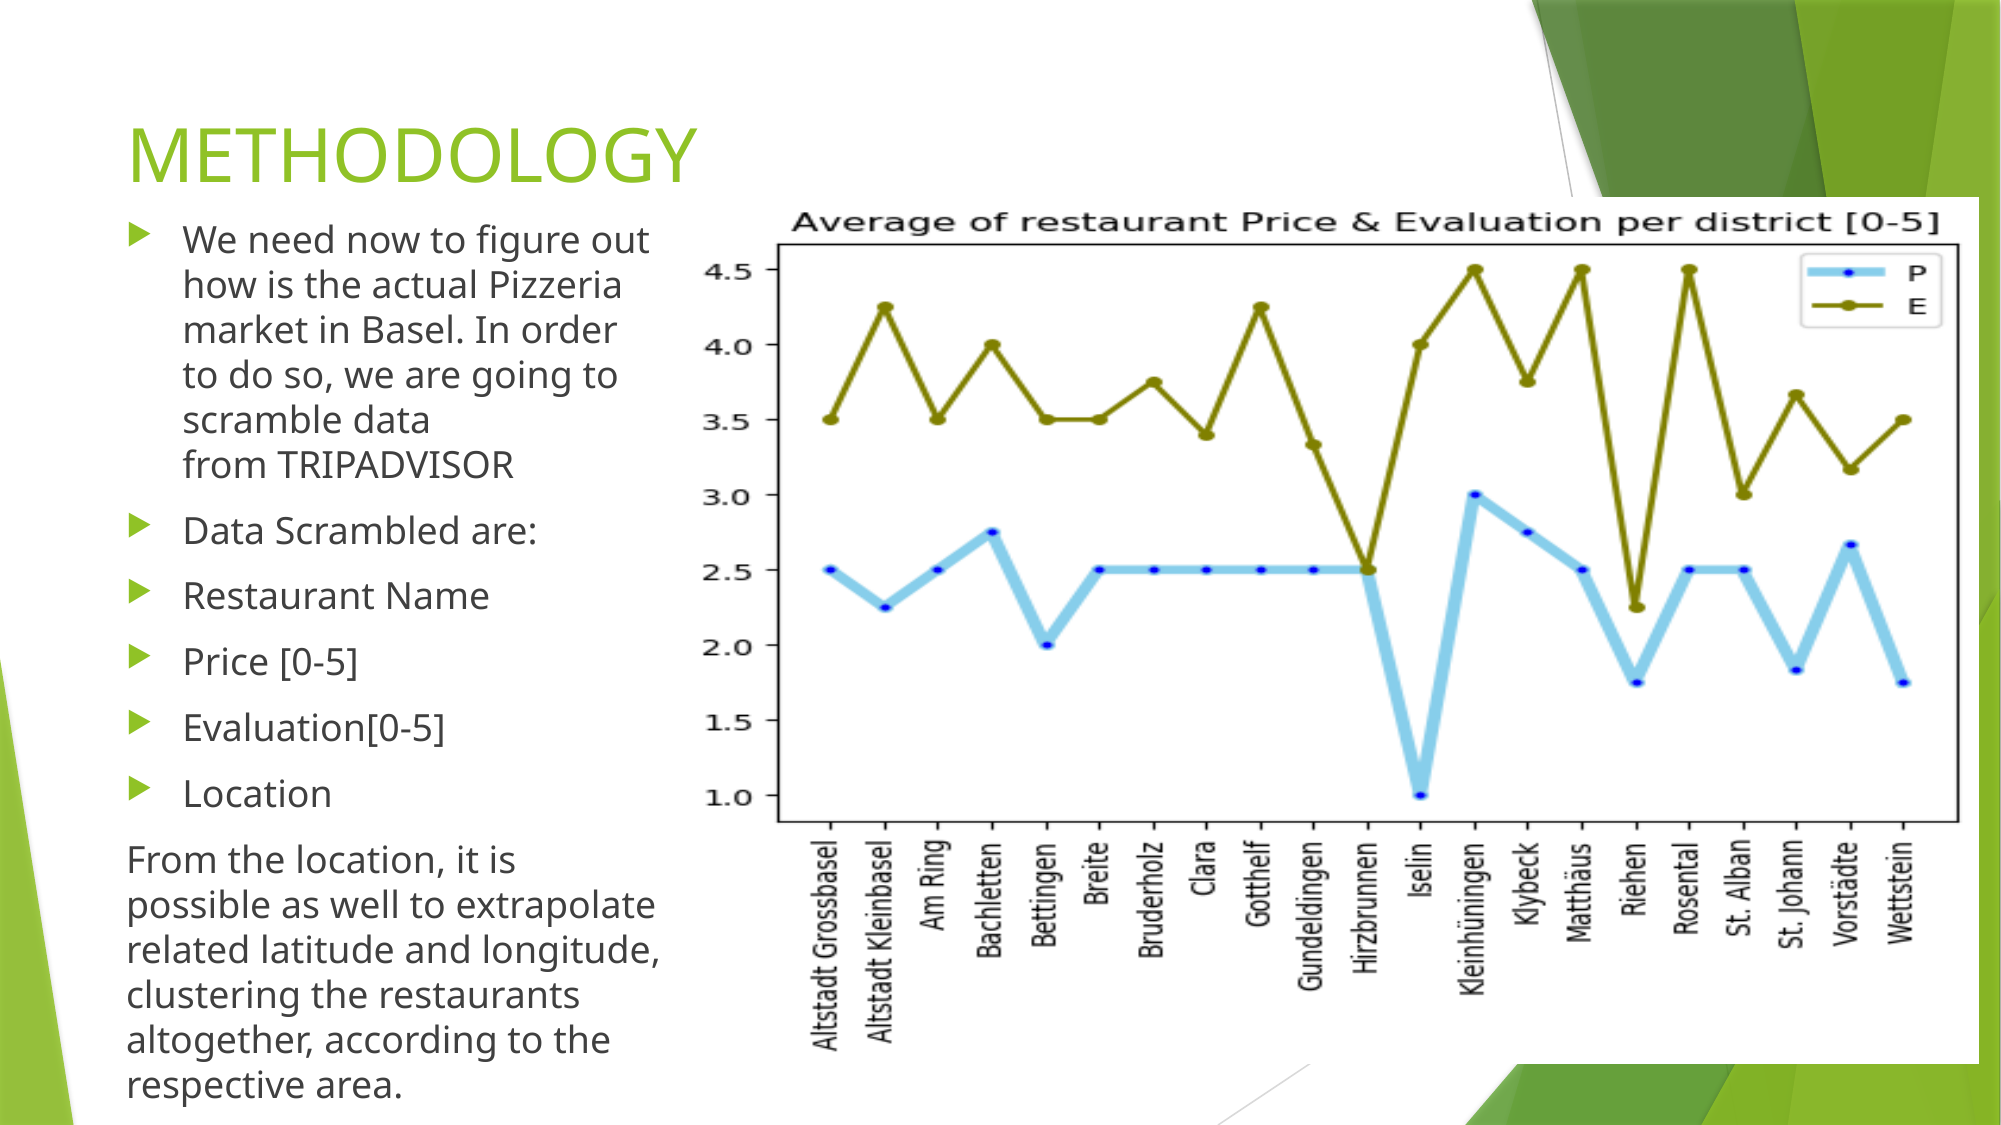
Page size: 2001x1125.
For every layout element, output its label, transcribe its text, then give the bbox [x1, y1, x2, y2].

title METHODOLOGY [111, 99, 1522, 208]
text_box We need now to figure out how is the actual Pizzeria market in Basel. In order to do so, we are going to scramble data from TRIPADVISOR Data Scrambled are: Restaurant Name Price [0-5] Evaluation[0-5] Location From the location, it is possible as well to extrapolate related latitude and longitude, clustering the restaurants altogether, according to the respective area. [111, 208, 673, 945]
picture [678, 197, 1980, 1064]
